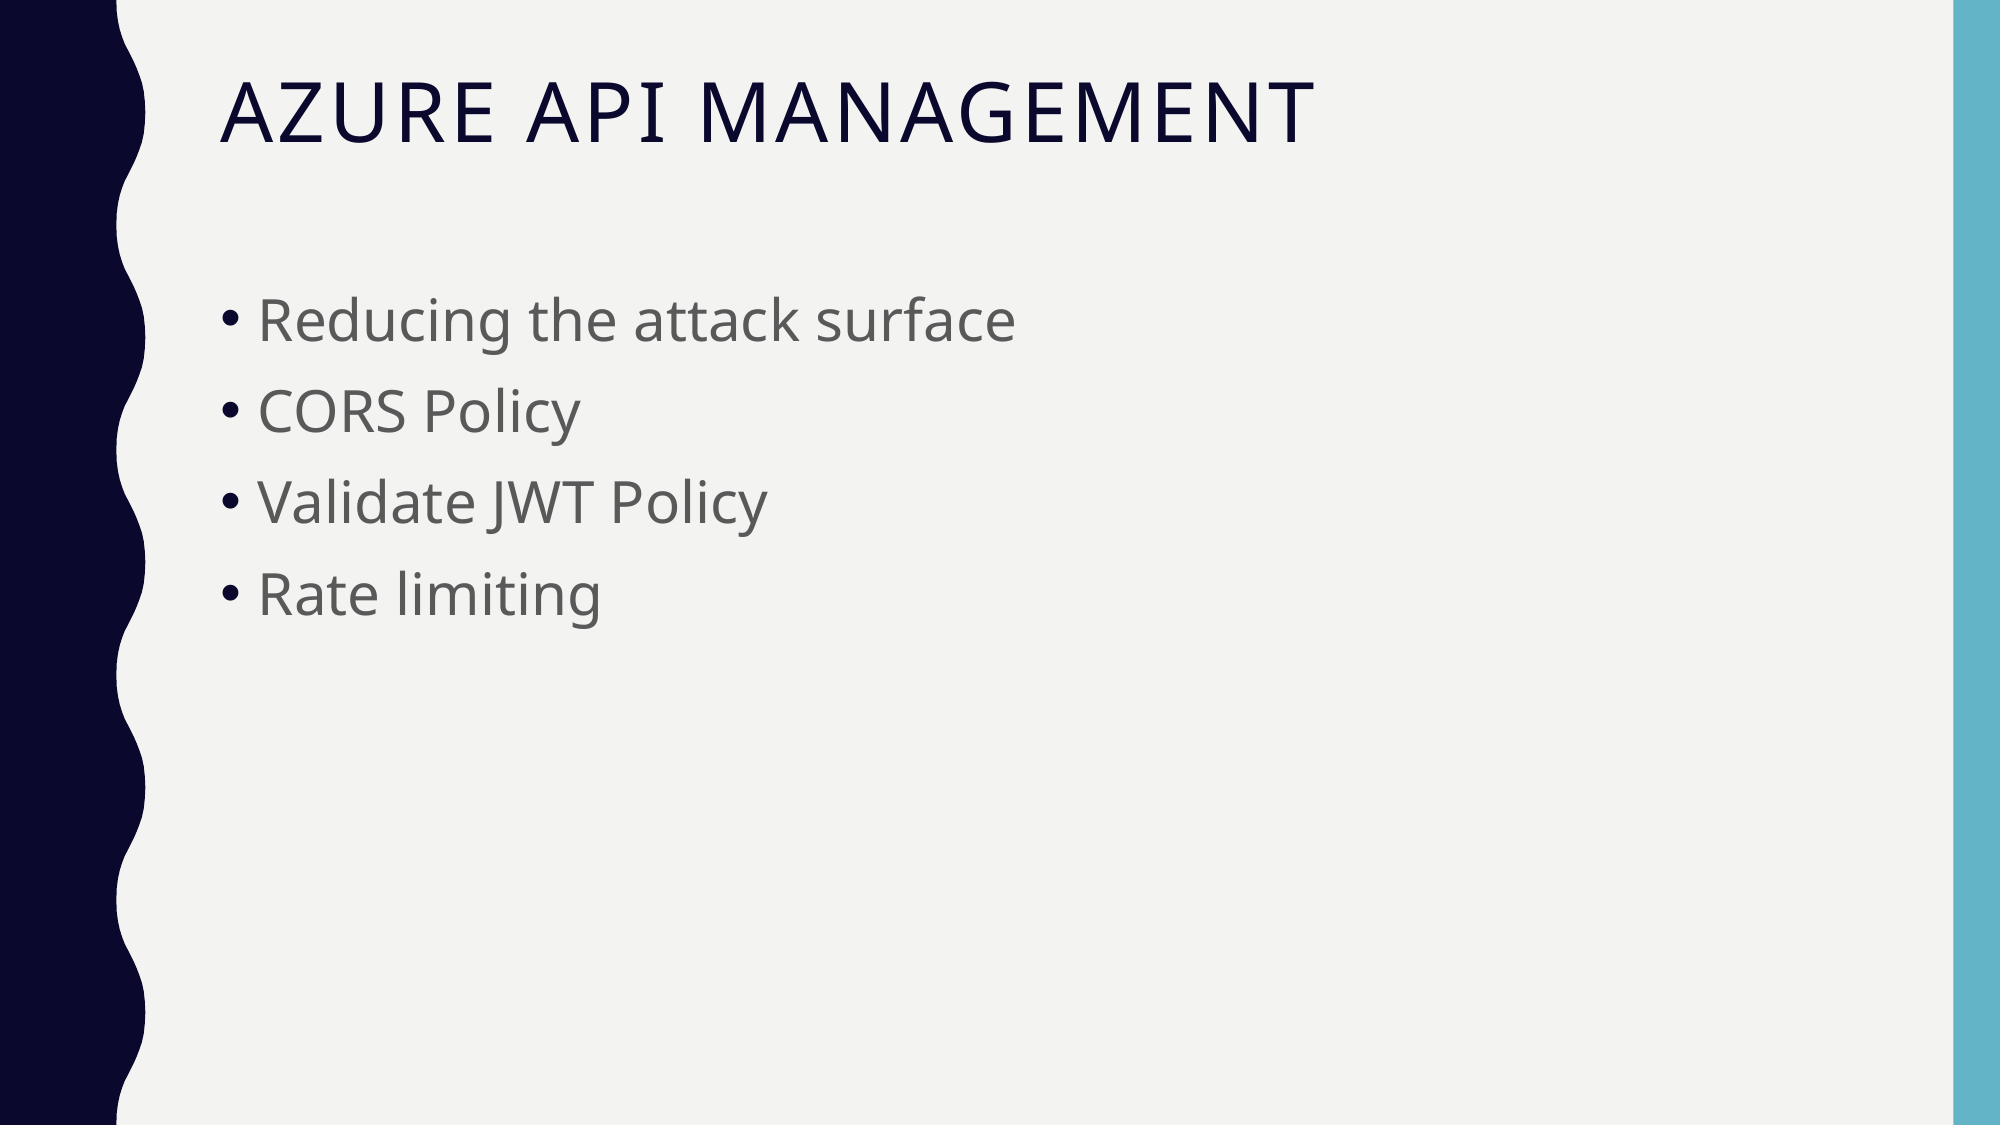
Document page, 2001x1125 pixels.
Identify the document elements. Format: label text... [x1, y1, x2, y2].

title Azure API Management [205, 62, 1875, 205]
list Reducing the attack surface CORS Policy Validate JWT Policy Rate limiting [205, 268, 1875, 965]
